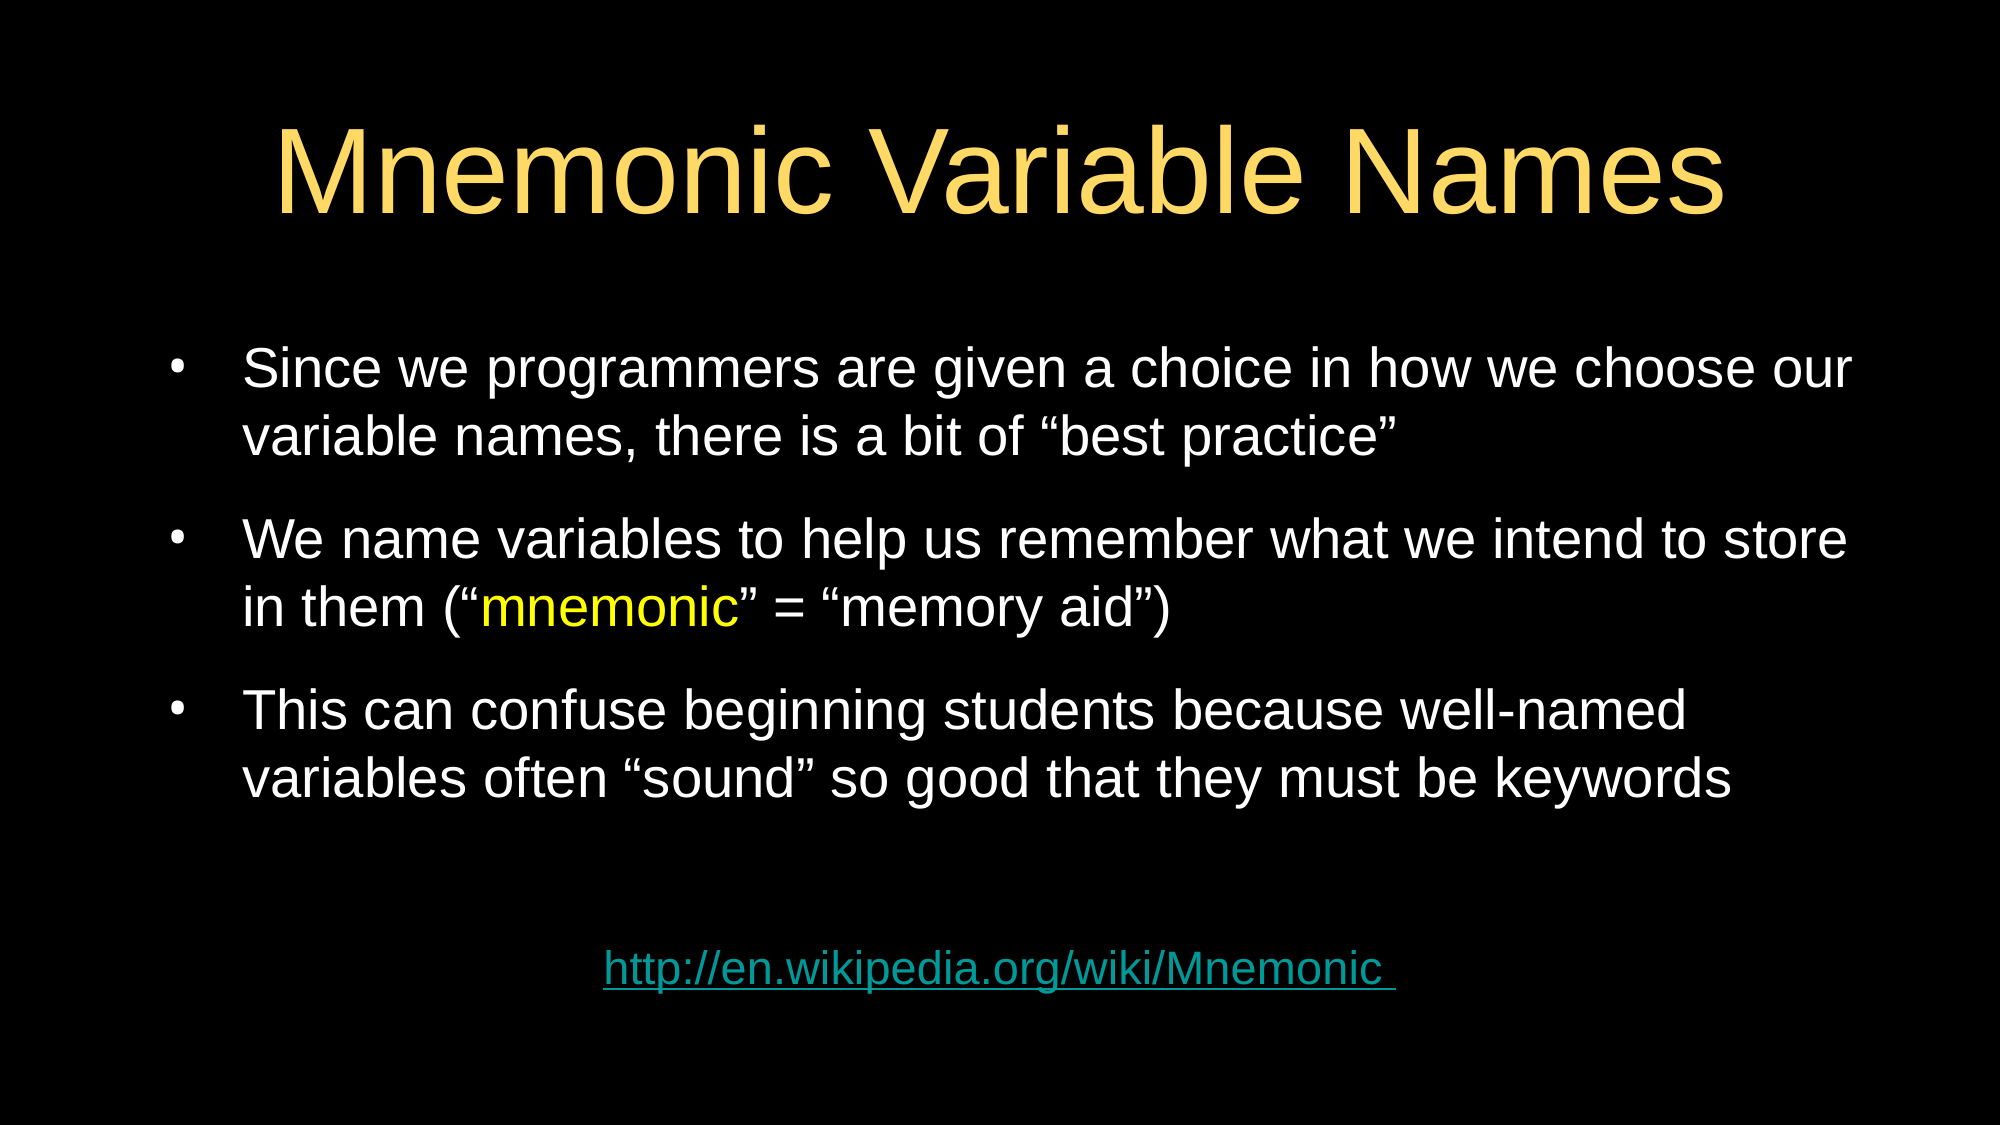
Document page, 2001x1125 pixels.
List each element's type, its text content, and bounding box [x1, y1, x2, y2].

text_box http://en.wikipedia.org/wiki/Mnemonic [489, 925, 1511, 1007]
list Since we programmers are given a choice in how we choose our variable names, there is a bit of “best practice” We name variables to help us remember what we intend to store in them (“mnemonic” = “memory aid”) This can confuse beginning students because well-named variables often “sound” so good that they must be keywords [99, 262, 1900, 878]
title Mnemonic Variable Names [99, 96, 1900, 233]
